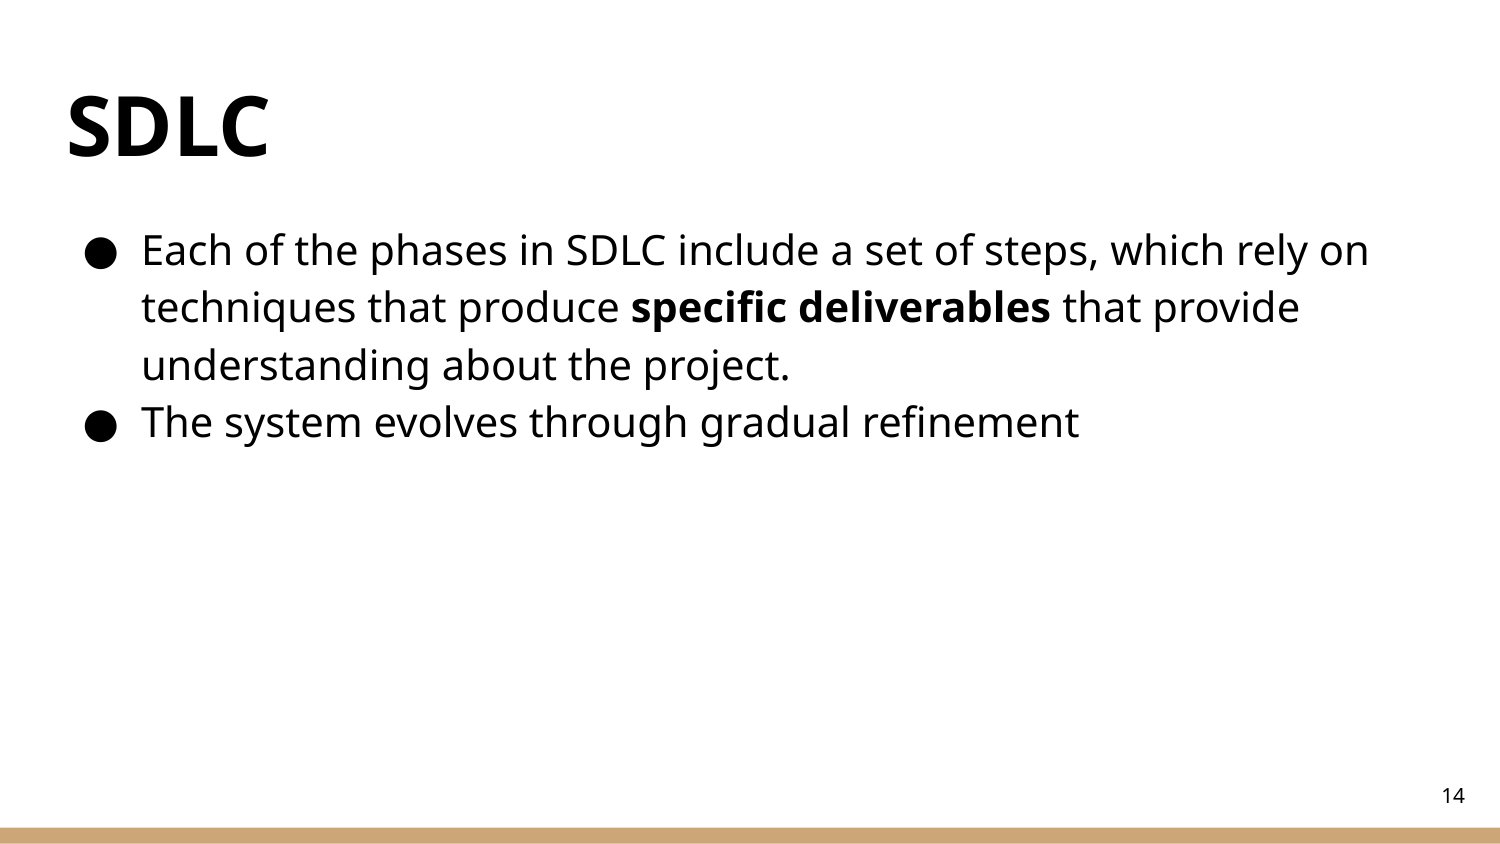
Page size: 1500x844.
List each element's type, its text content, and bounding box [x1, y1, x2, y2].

list Each of the phases in SDLC include a set of steps, which rely on techniques that produce specific deliverables that provide understanding about the project. The system evolves through gradual refinement [51, 200, 1449, 752]
slide_number ‹#› [1389, 764, 1480, 830]
title SDLC [51, 51, 1449, 189]
